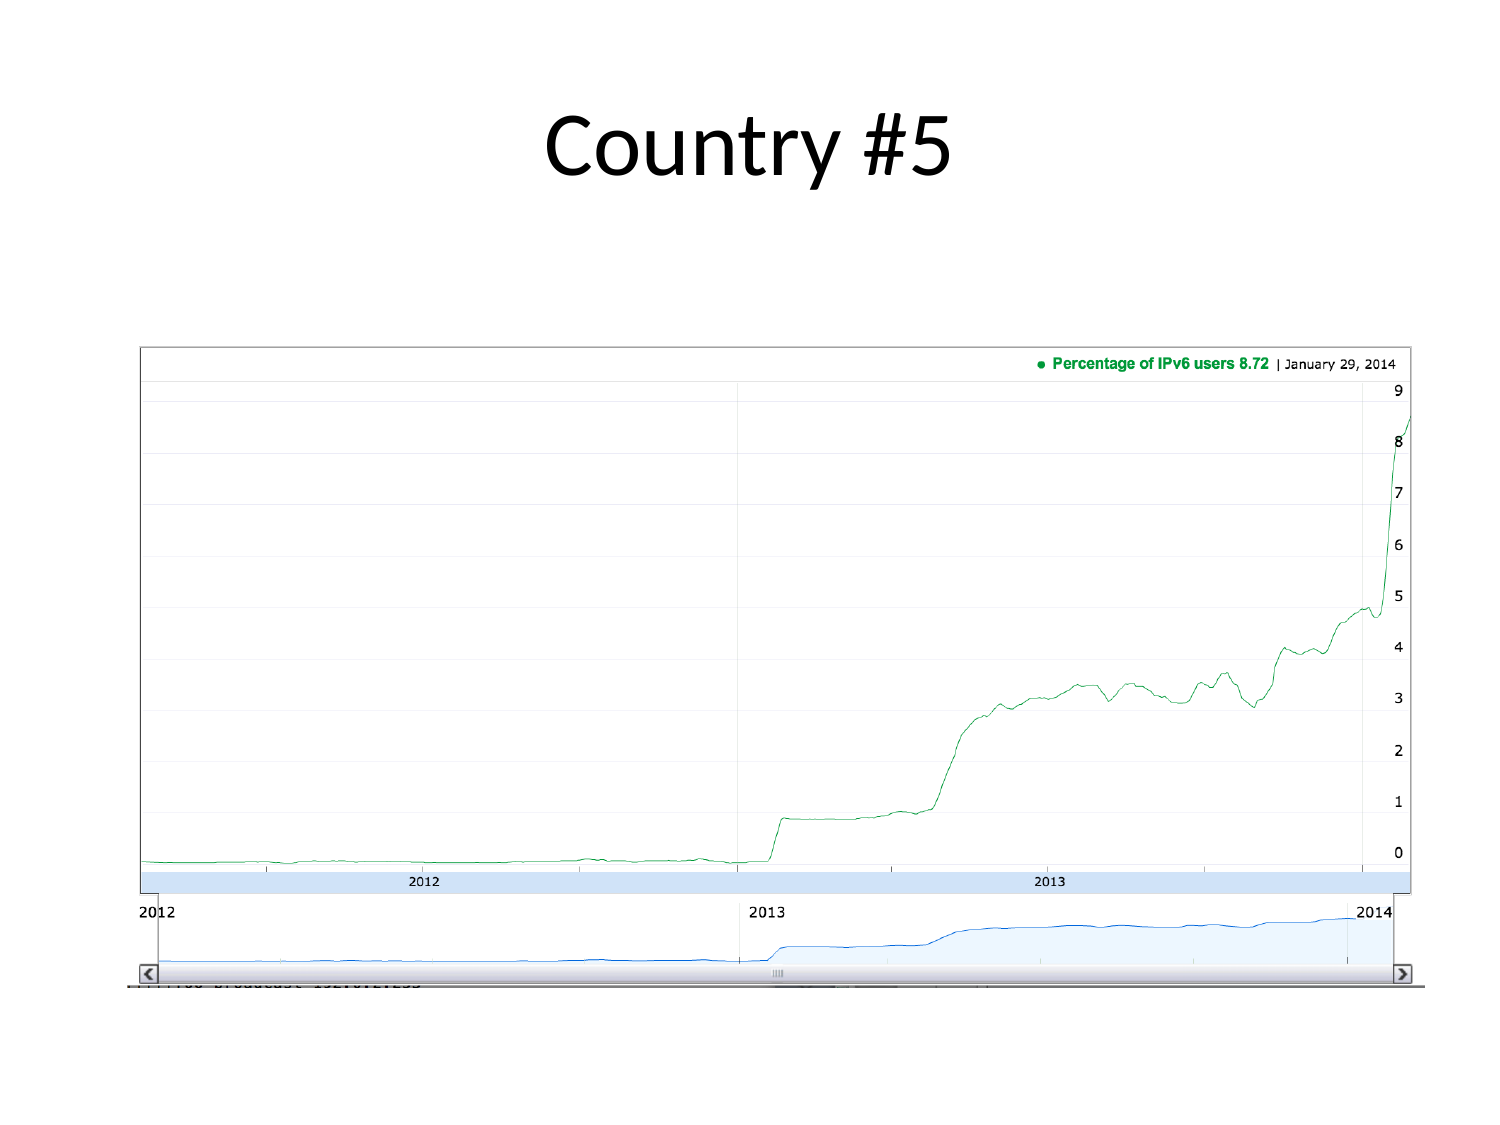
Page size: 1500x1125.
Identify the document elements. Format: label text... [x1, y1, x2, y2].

title Country #5 [75, 45, 1425, 233]
picture [126, 323, 1426, 988]
